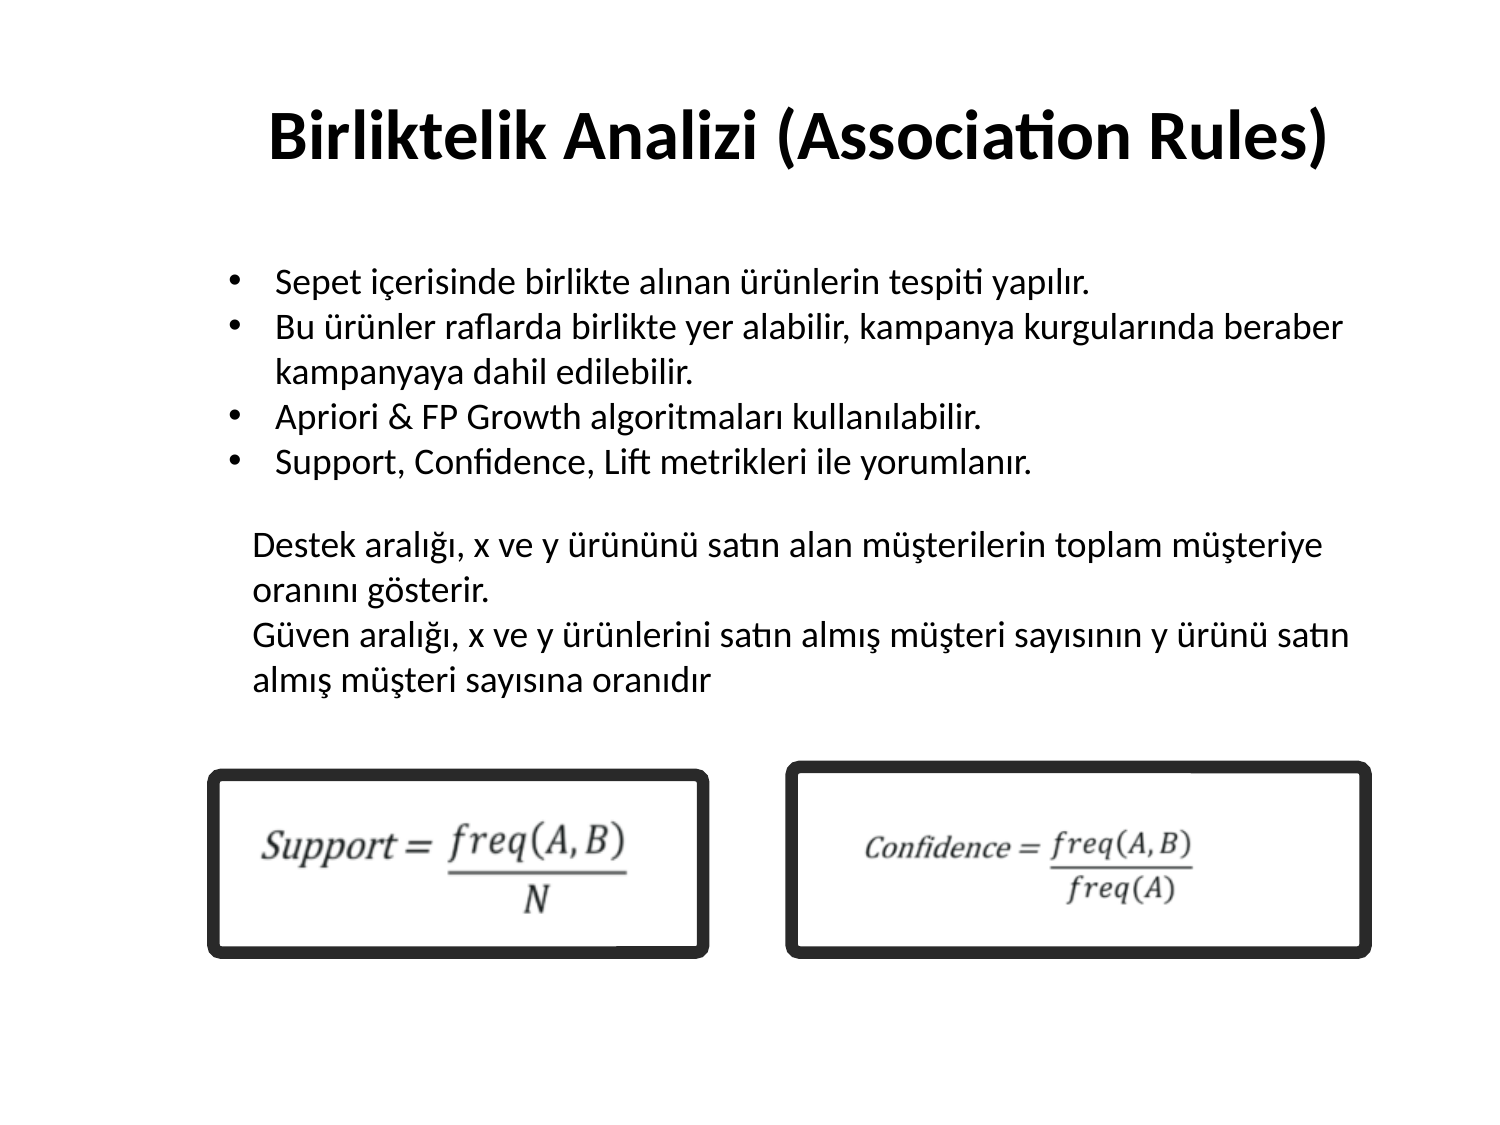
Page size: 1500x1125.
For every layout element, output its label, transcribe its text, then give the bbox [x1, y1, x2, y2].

title Birliktelik Analizi (Association Rules) [125, 37, 1475, 225]
text_box Sepet içerisinde birlikte alınan ürünlerin tespiti yapılır. Bu ürünler raflarda birlikte yer alabilir, kampanya kurgularında beraber kampanyaya dahil edilebilir. Apriori & FP Growth algoritmaları kullanılabilir. Support, Confidence, Lift metrikleri ile yorumlanır. [213, 249, 1425, 535]
picture [791, 766, 1366, 953]
text_box Destek aralığı, x ve y ürününü satın alan müşterilerin toplam müşteriye oranını gösterir. Güven aralığı, x ve y ürünlerini satın almış müşteri sayısının y ürünü satın almış müşteri sayısına oranıdır [237, 512, 1375, 708]
list [125, 249, 1413, 1063]
picture [213, 774, 704, 953]
